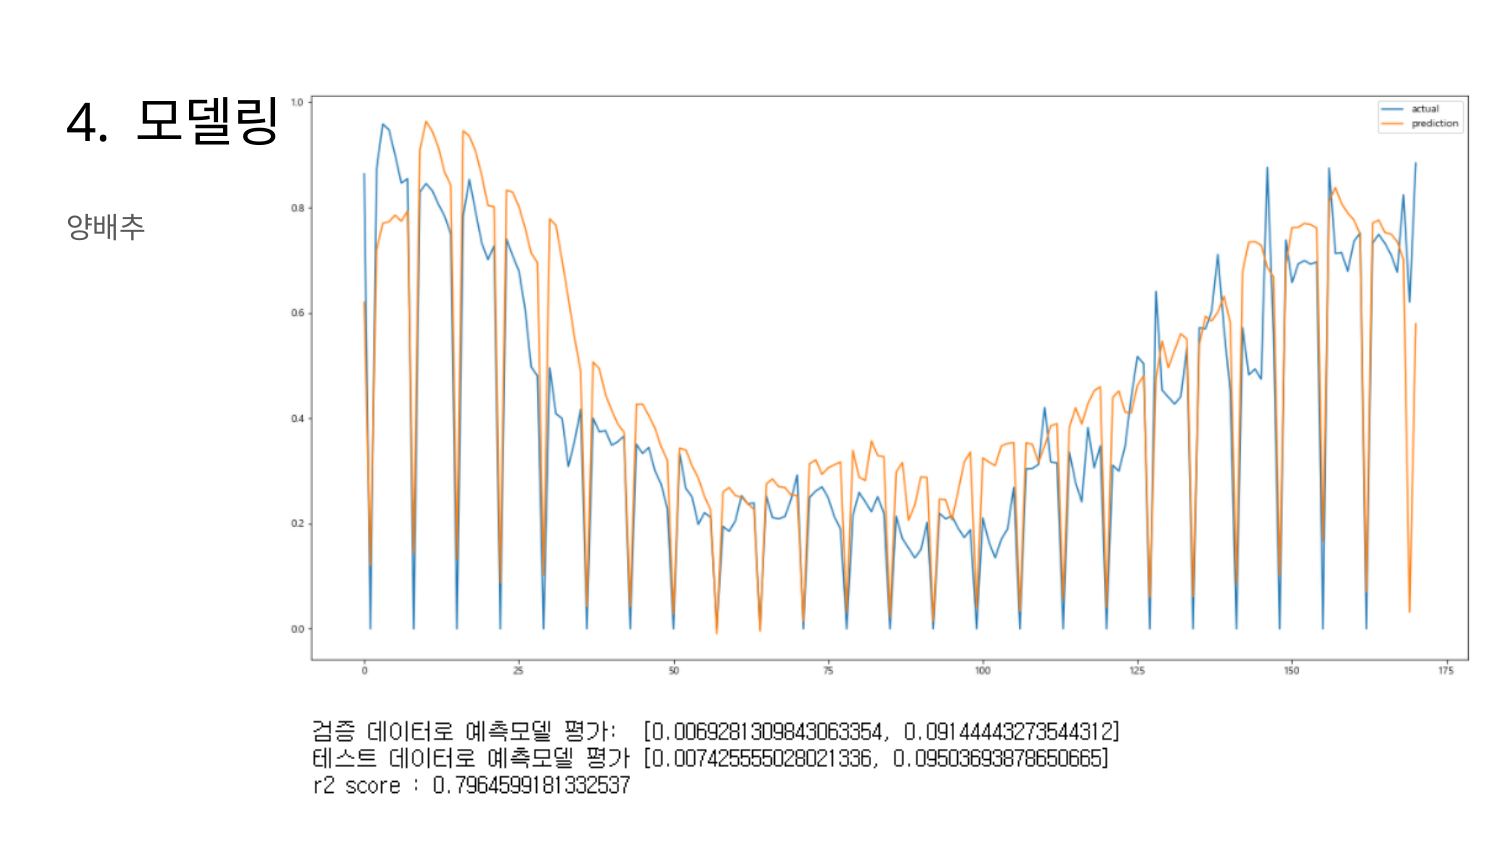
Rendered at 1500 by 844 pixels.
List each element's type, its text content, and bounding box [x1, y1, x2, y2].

picture [306, 715, 1123, 804]
list 양배추 [51, 189, 1449, 750]
picture [287, 80, 1480, 682]
title 4. 모델링 [51, 72, 1449, 167]
